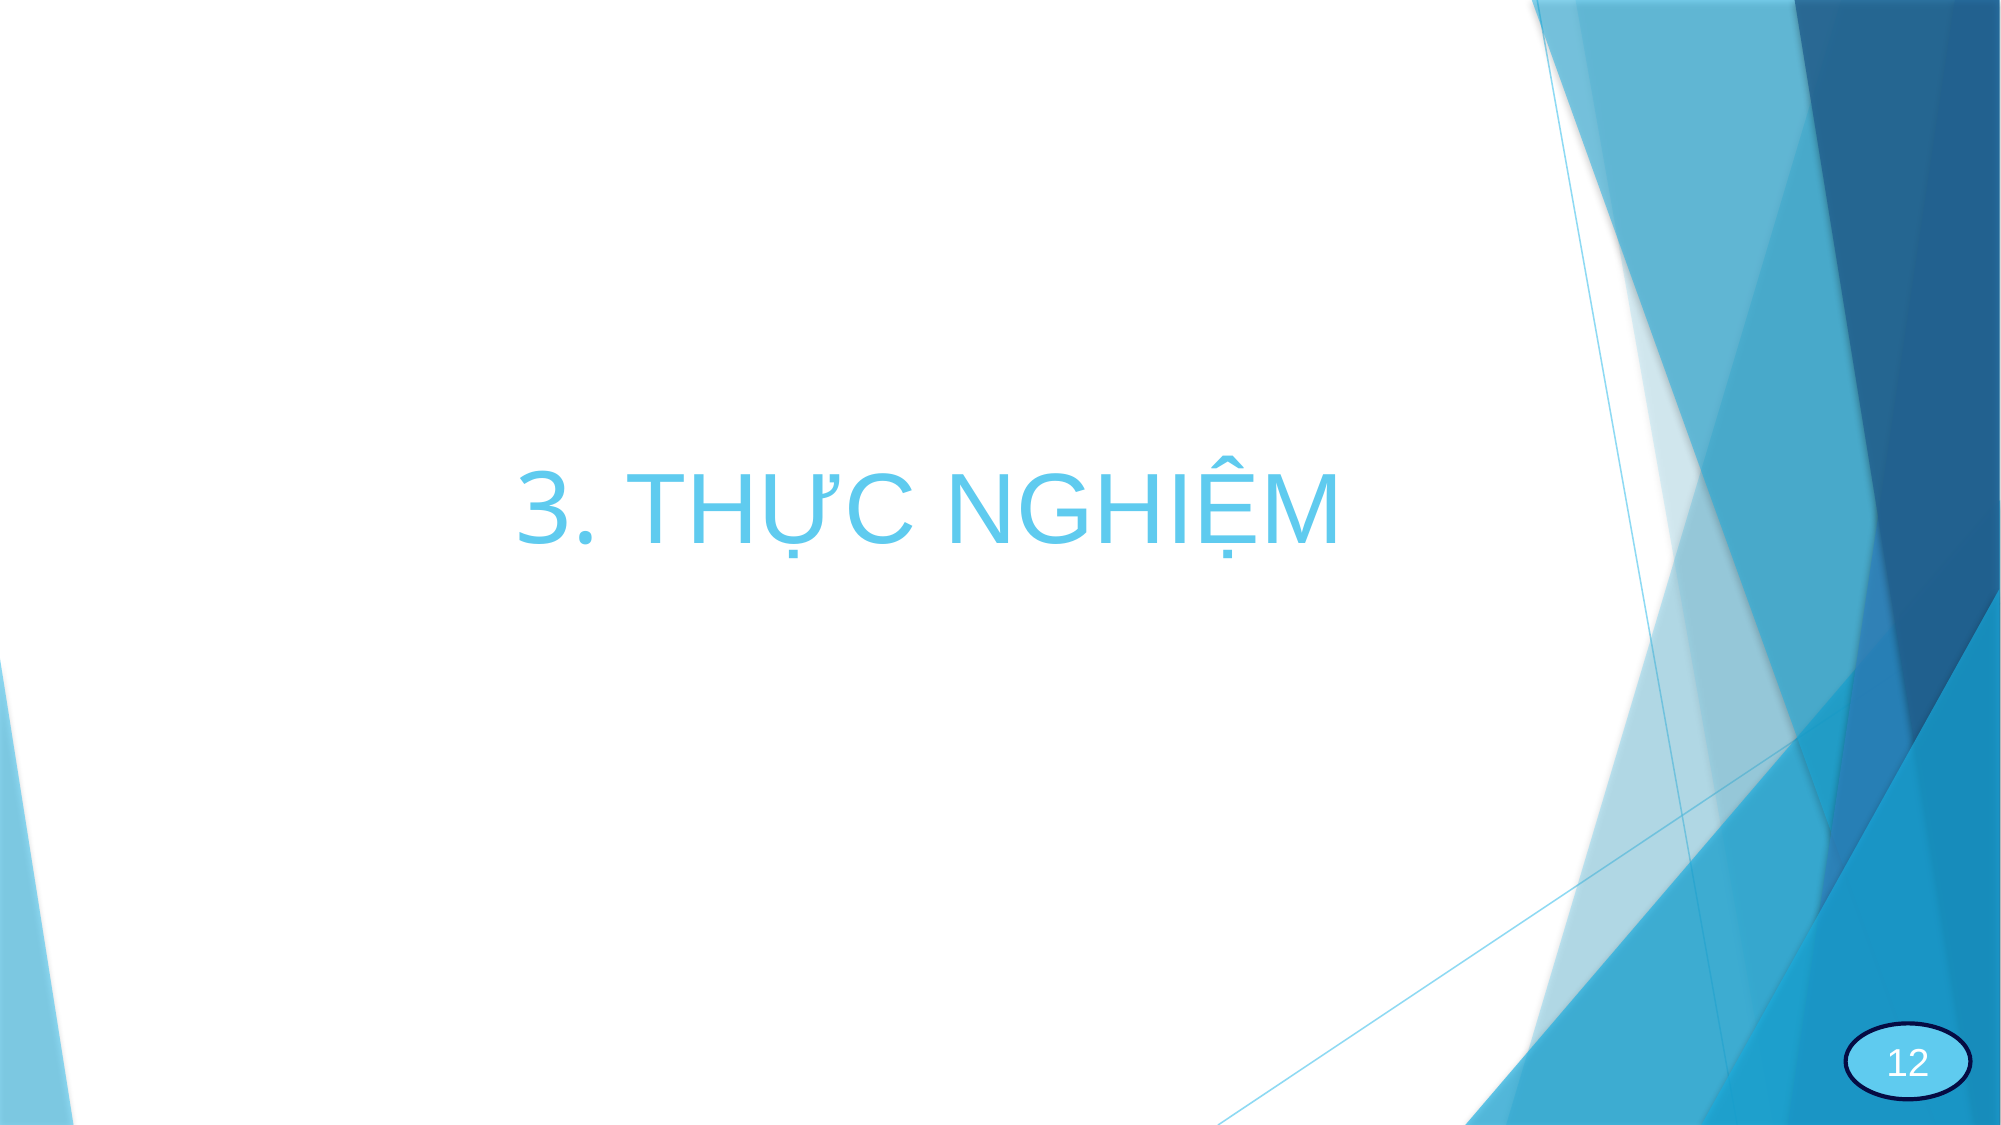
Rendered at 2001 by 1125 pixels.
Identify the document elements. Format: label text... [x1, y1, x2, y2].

title 3. THỰC NGHIỆM [495, 423, 1559, 549]
text_box 12 [1845, 1023, 1971, 1100]
